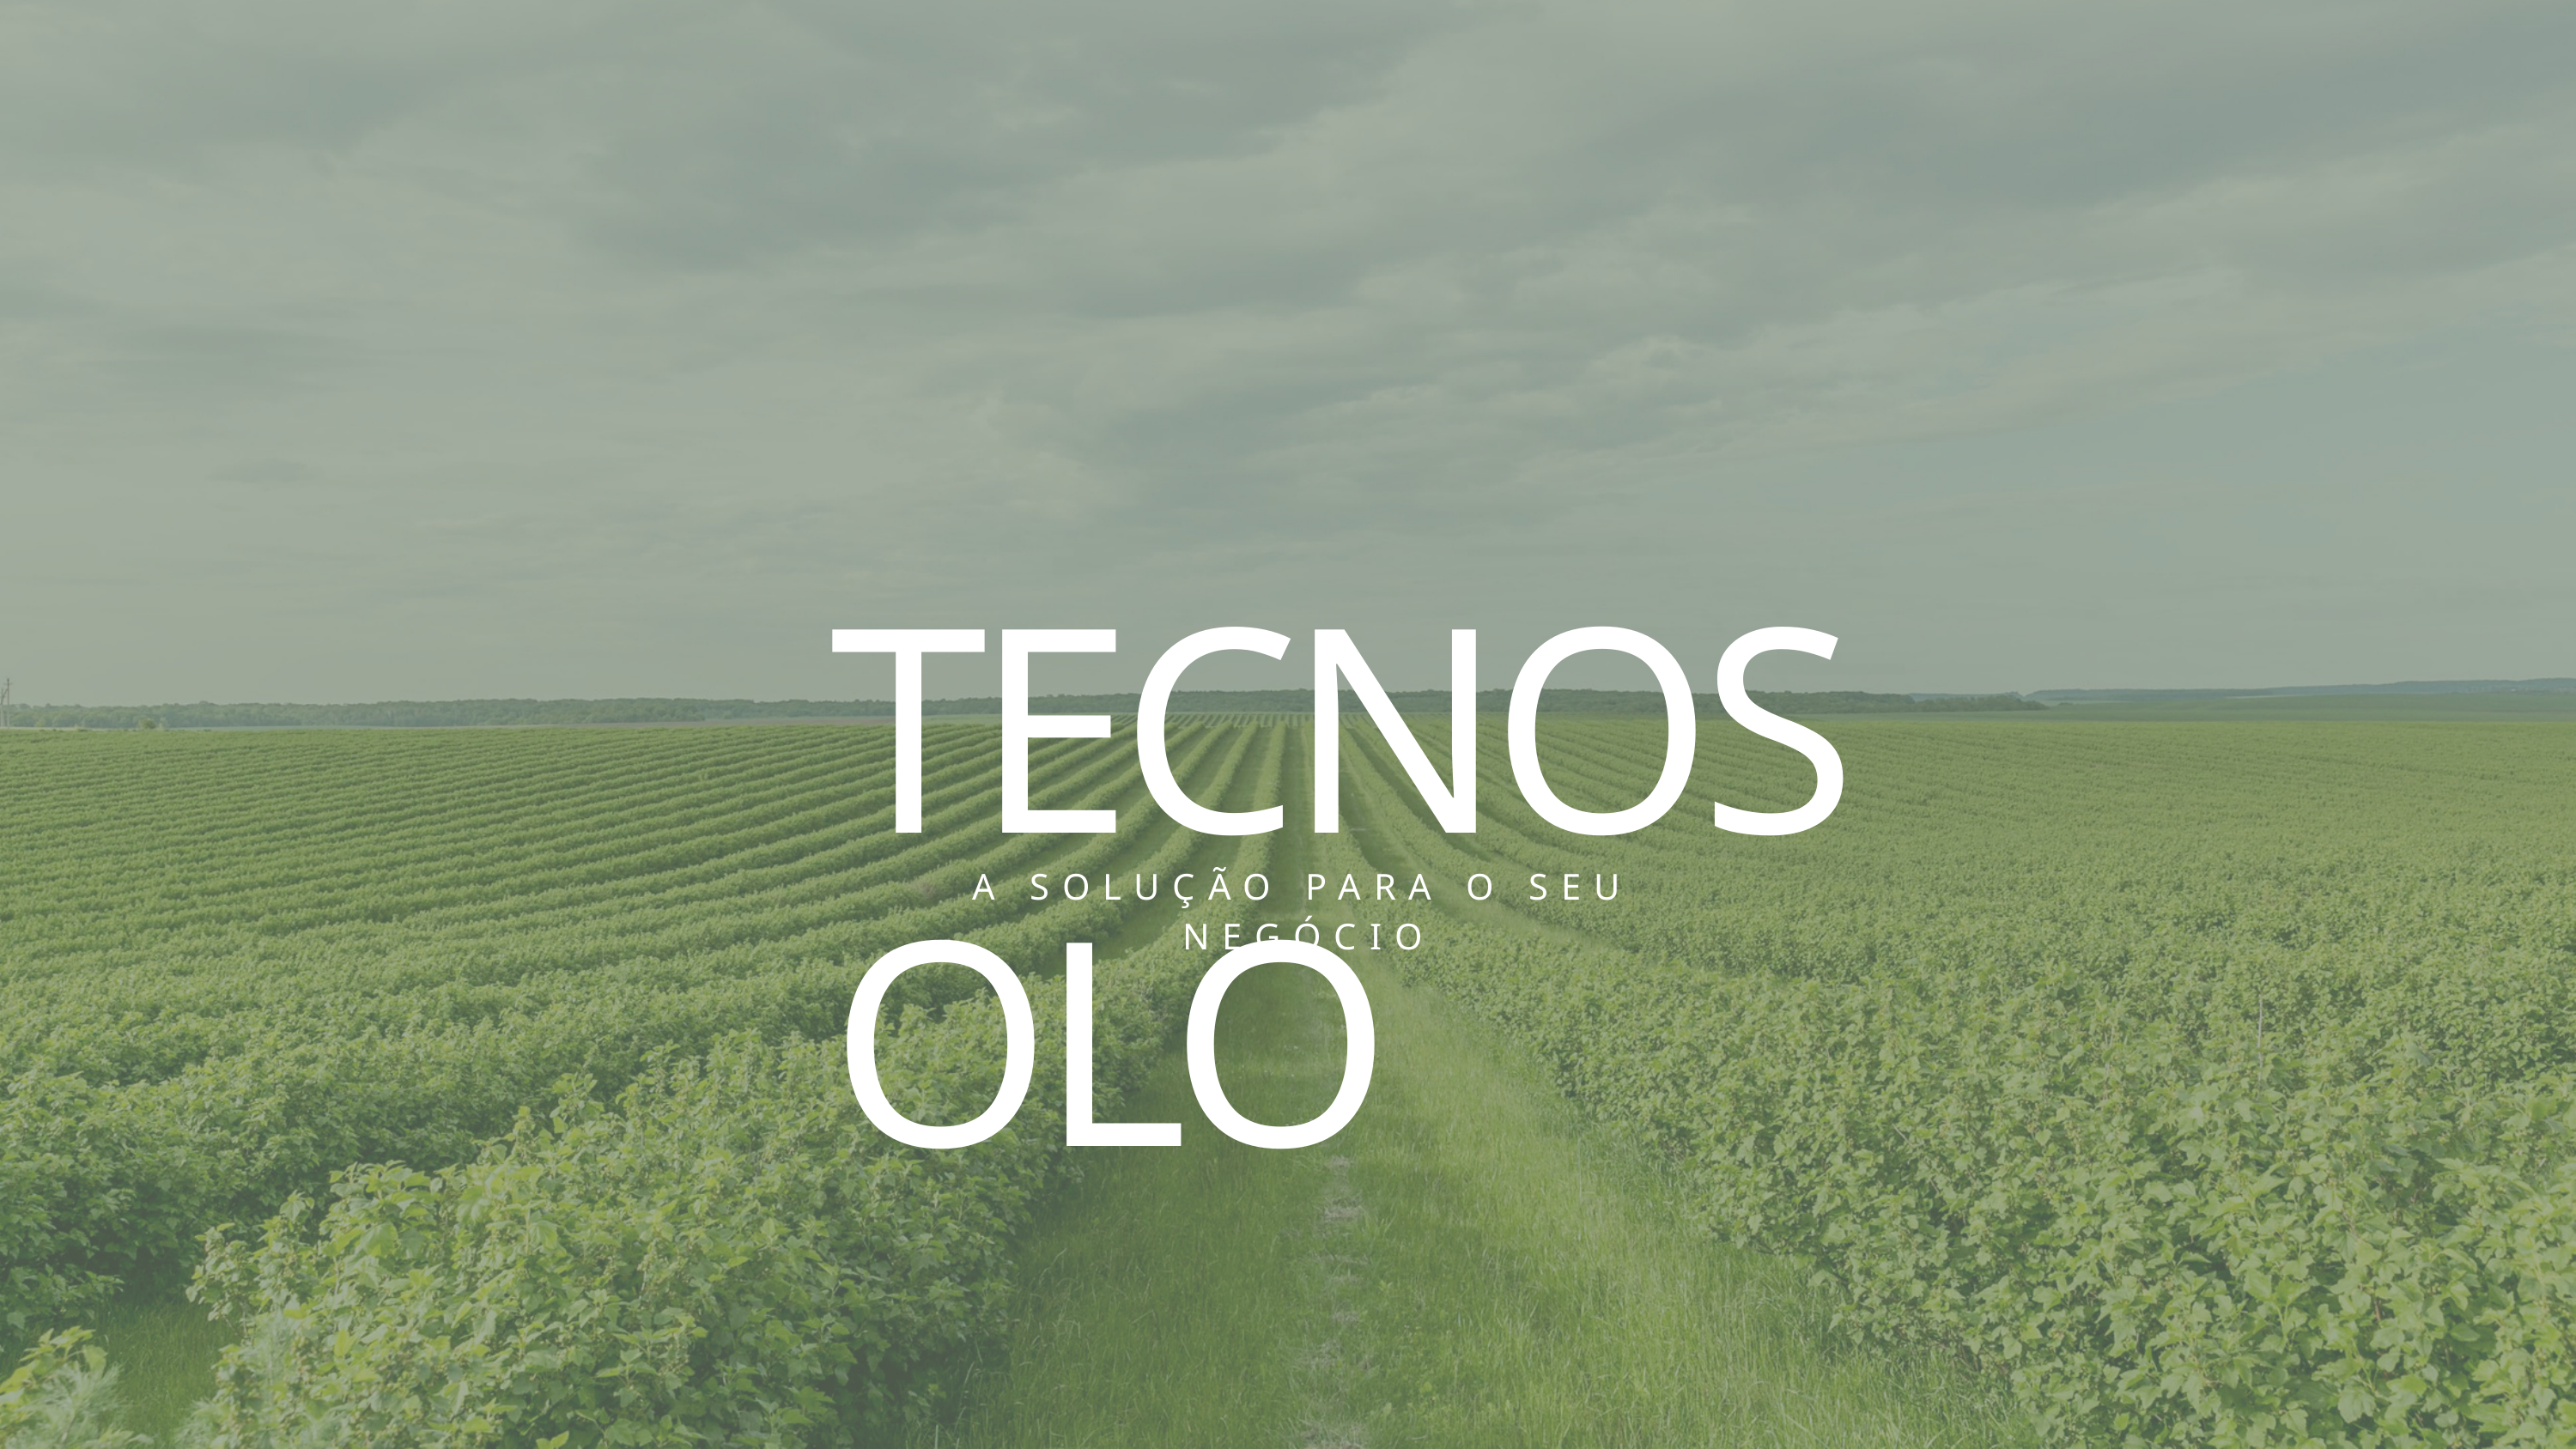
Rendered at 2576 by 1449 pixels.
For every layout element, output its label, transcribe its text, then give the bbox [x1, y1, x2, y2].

text_box TECNOSOLO [829, 576, 1871, 1203]
text_box A SOLUÇÃO PARA O SEU NEGÓCIO [866, 857, 1739, 958]
text_box [0, 0, 2576, 1449]
